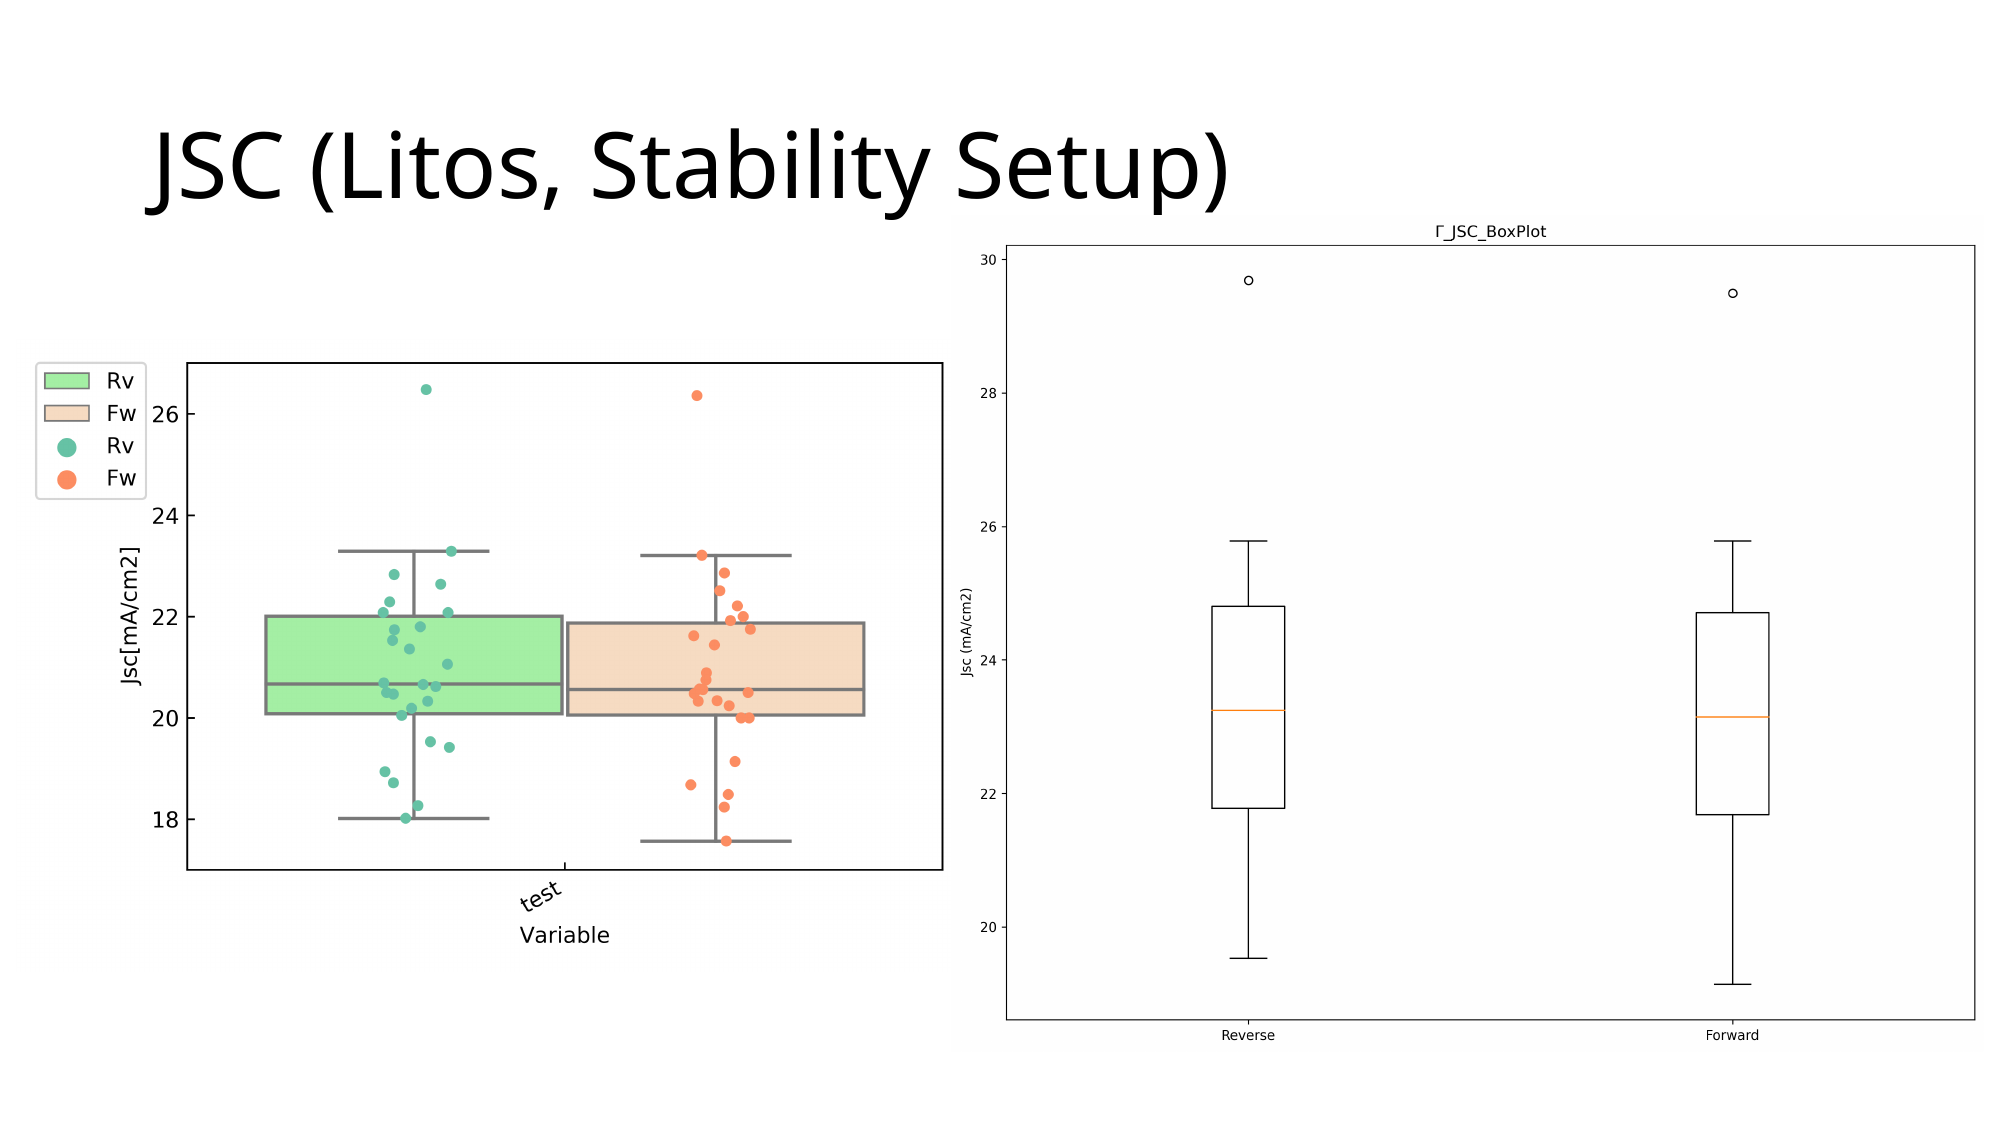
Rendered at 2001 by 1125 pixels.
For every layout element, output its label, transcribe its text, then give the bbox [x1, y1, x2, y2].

title JSC (Litos, Stability Setup) [137, 59, 1863, 278]
picture [16, 339, 950, 972]
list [950, 215, 1984, 1052]
